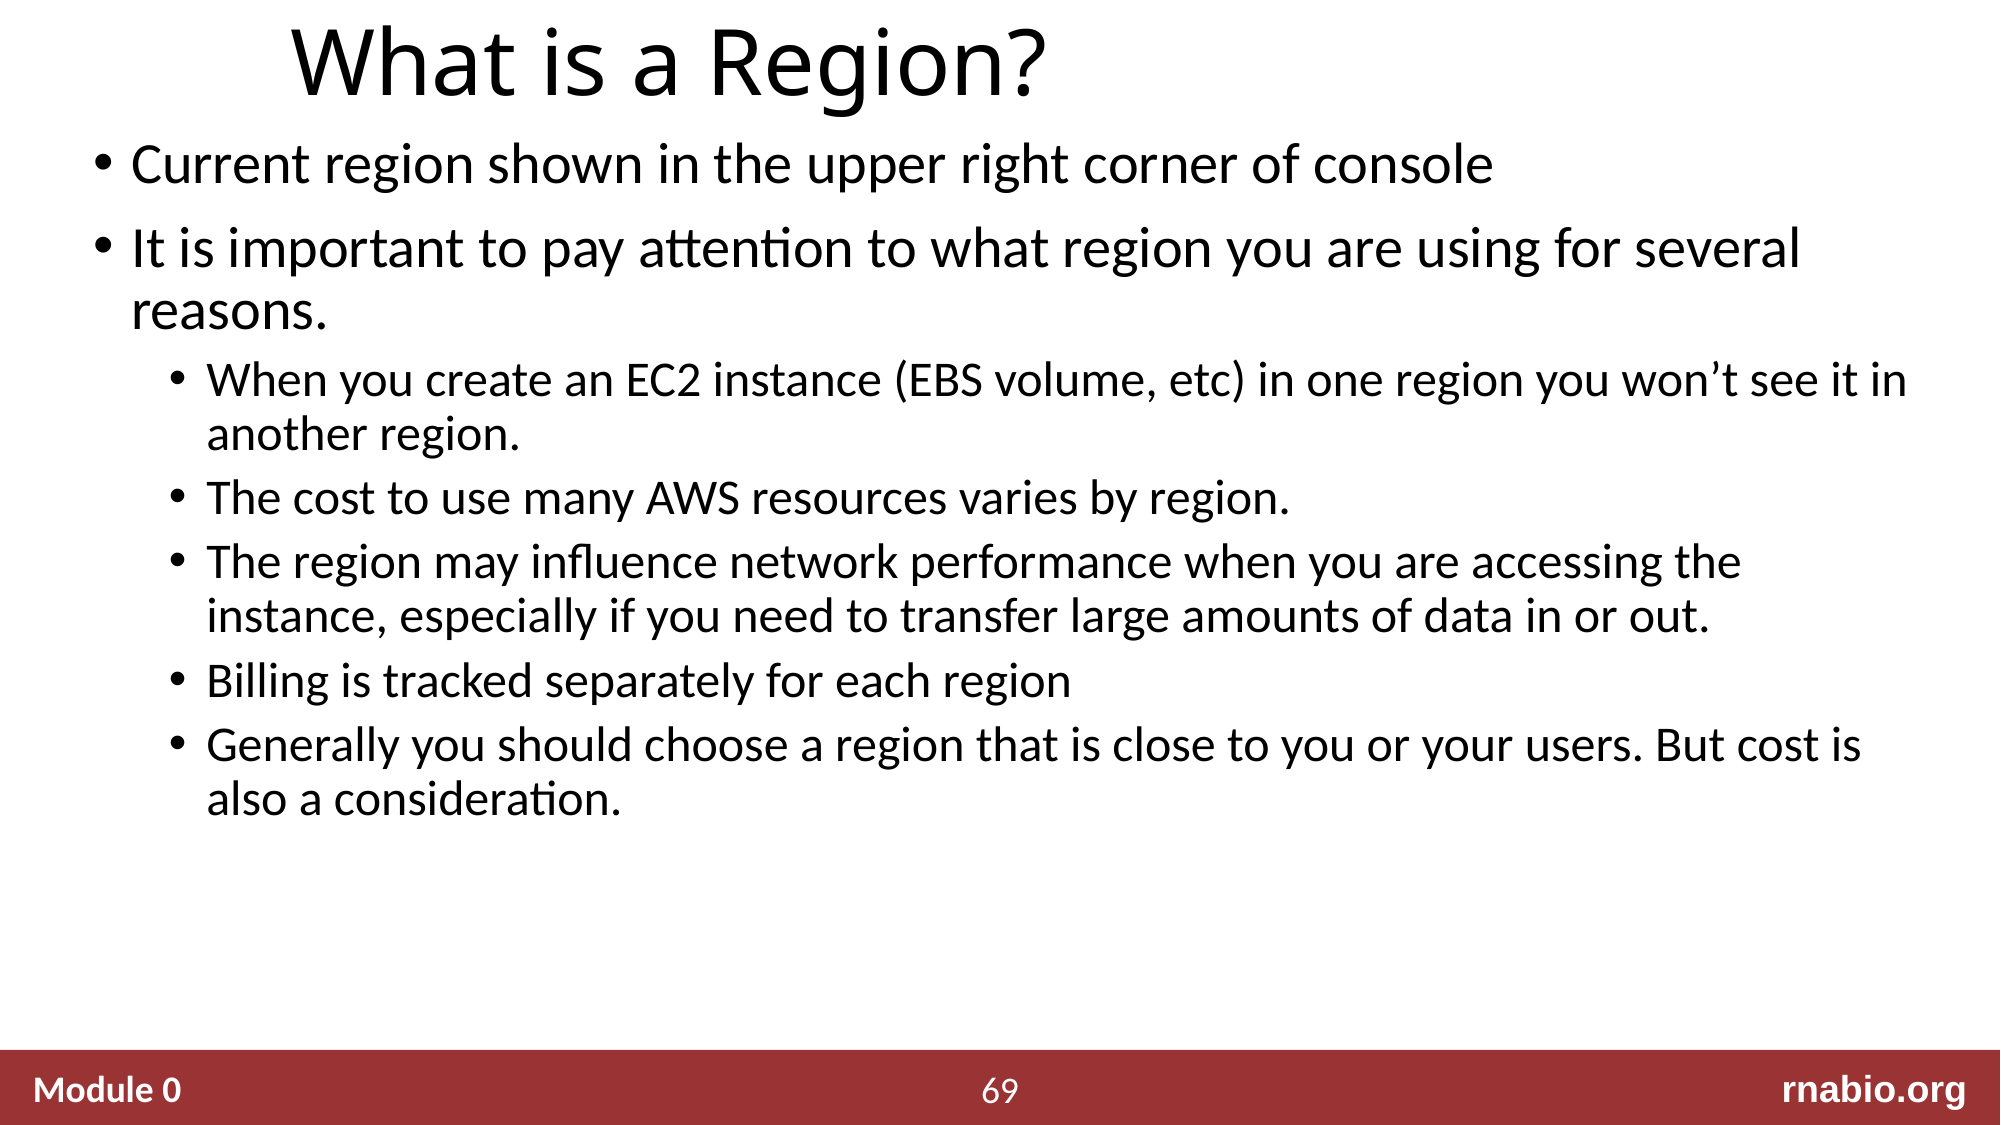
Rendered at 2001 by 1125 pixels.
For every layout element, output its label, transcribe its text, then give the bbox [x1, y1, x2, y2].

title What is a Region? [275, 0, 1725, 135]
list Current region shown in the upper right corner of console It is important to pay attention to what region you are using for several reasons. When you create an EC2 instance (EBS volume, etc) in one region you won’t see it in another region. The cost to use many AWS resources varies by region. The region may influence network performance when you are accessing the instance, especially if you need to transfer large amounts of data in or out. Billing is tracked separately for each region Generally you should choose a region that is close to you or your users. But cost is also a consideration. [78, 125, 1945, 1035]
